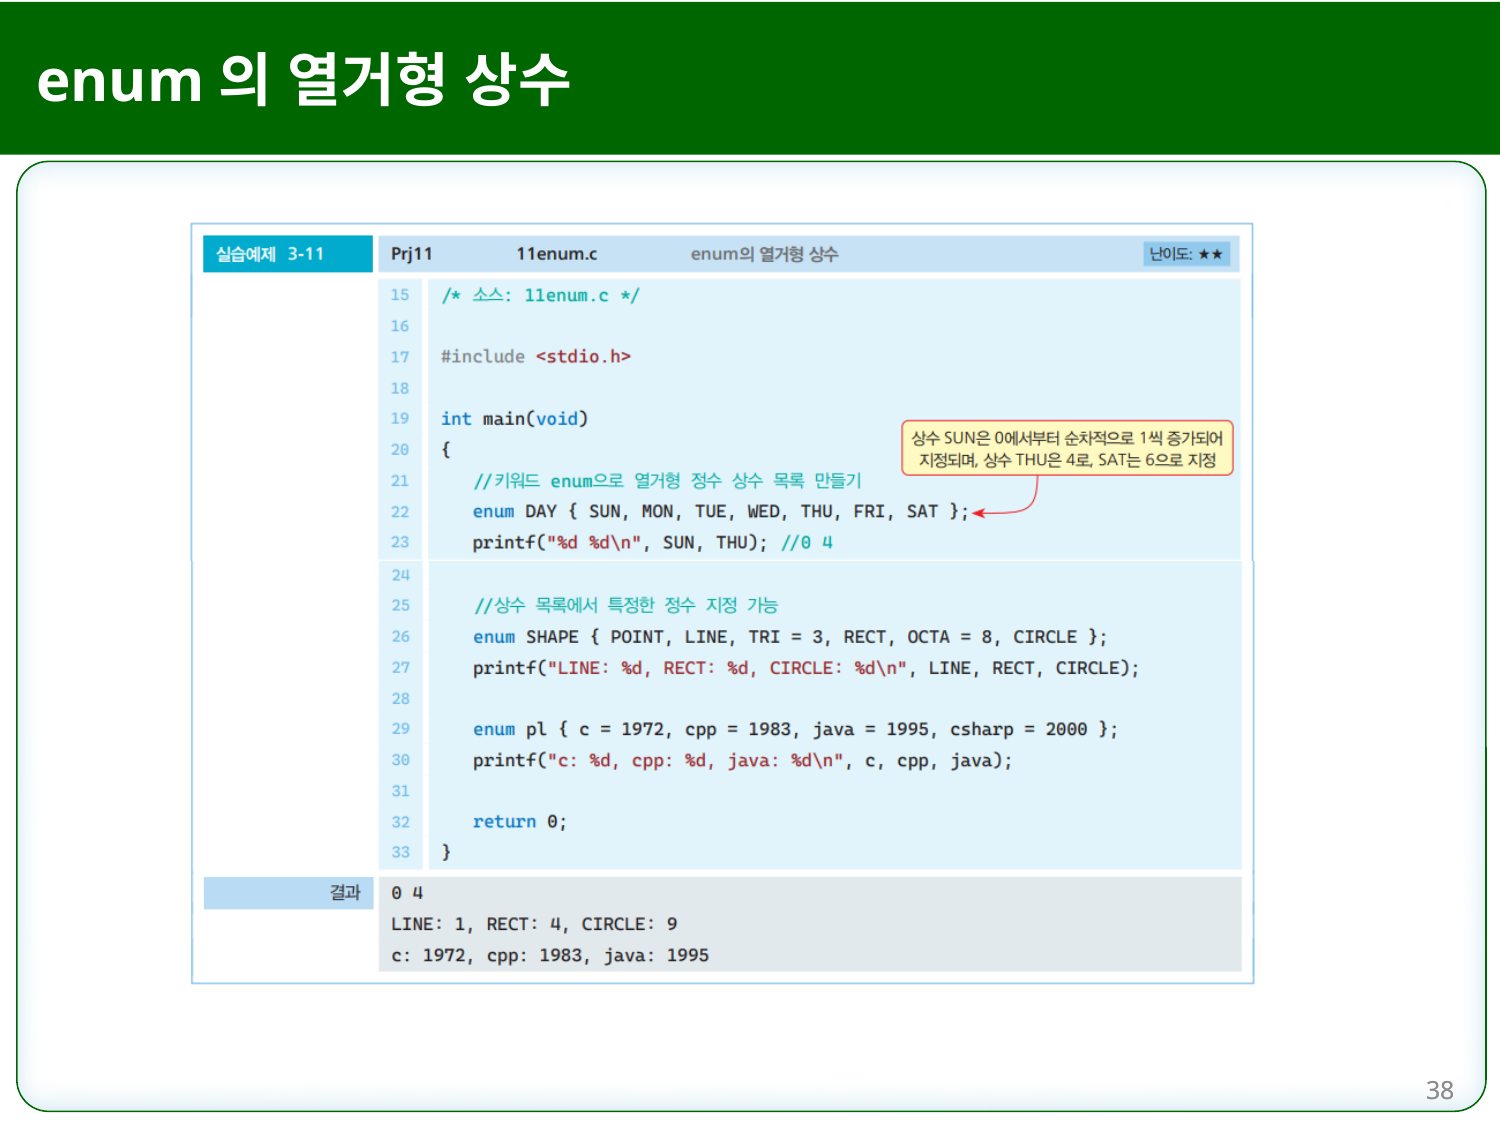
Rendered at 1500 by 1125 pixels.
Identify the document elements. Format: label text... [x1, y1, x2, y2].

slide_number 38 [1119, 1071, 1470, 1112]
title enum의 열거형 상수 [21, 40, 1476, 115]
picture [186, 217, 1258, 989]
